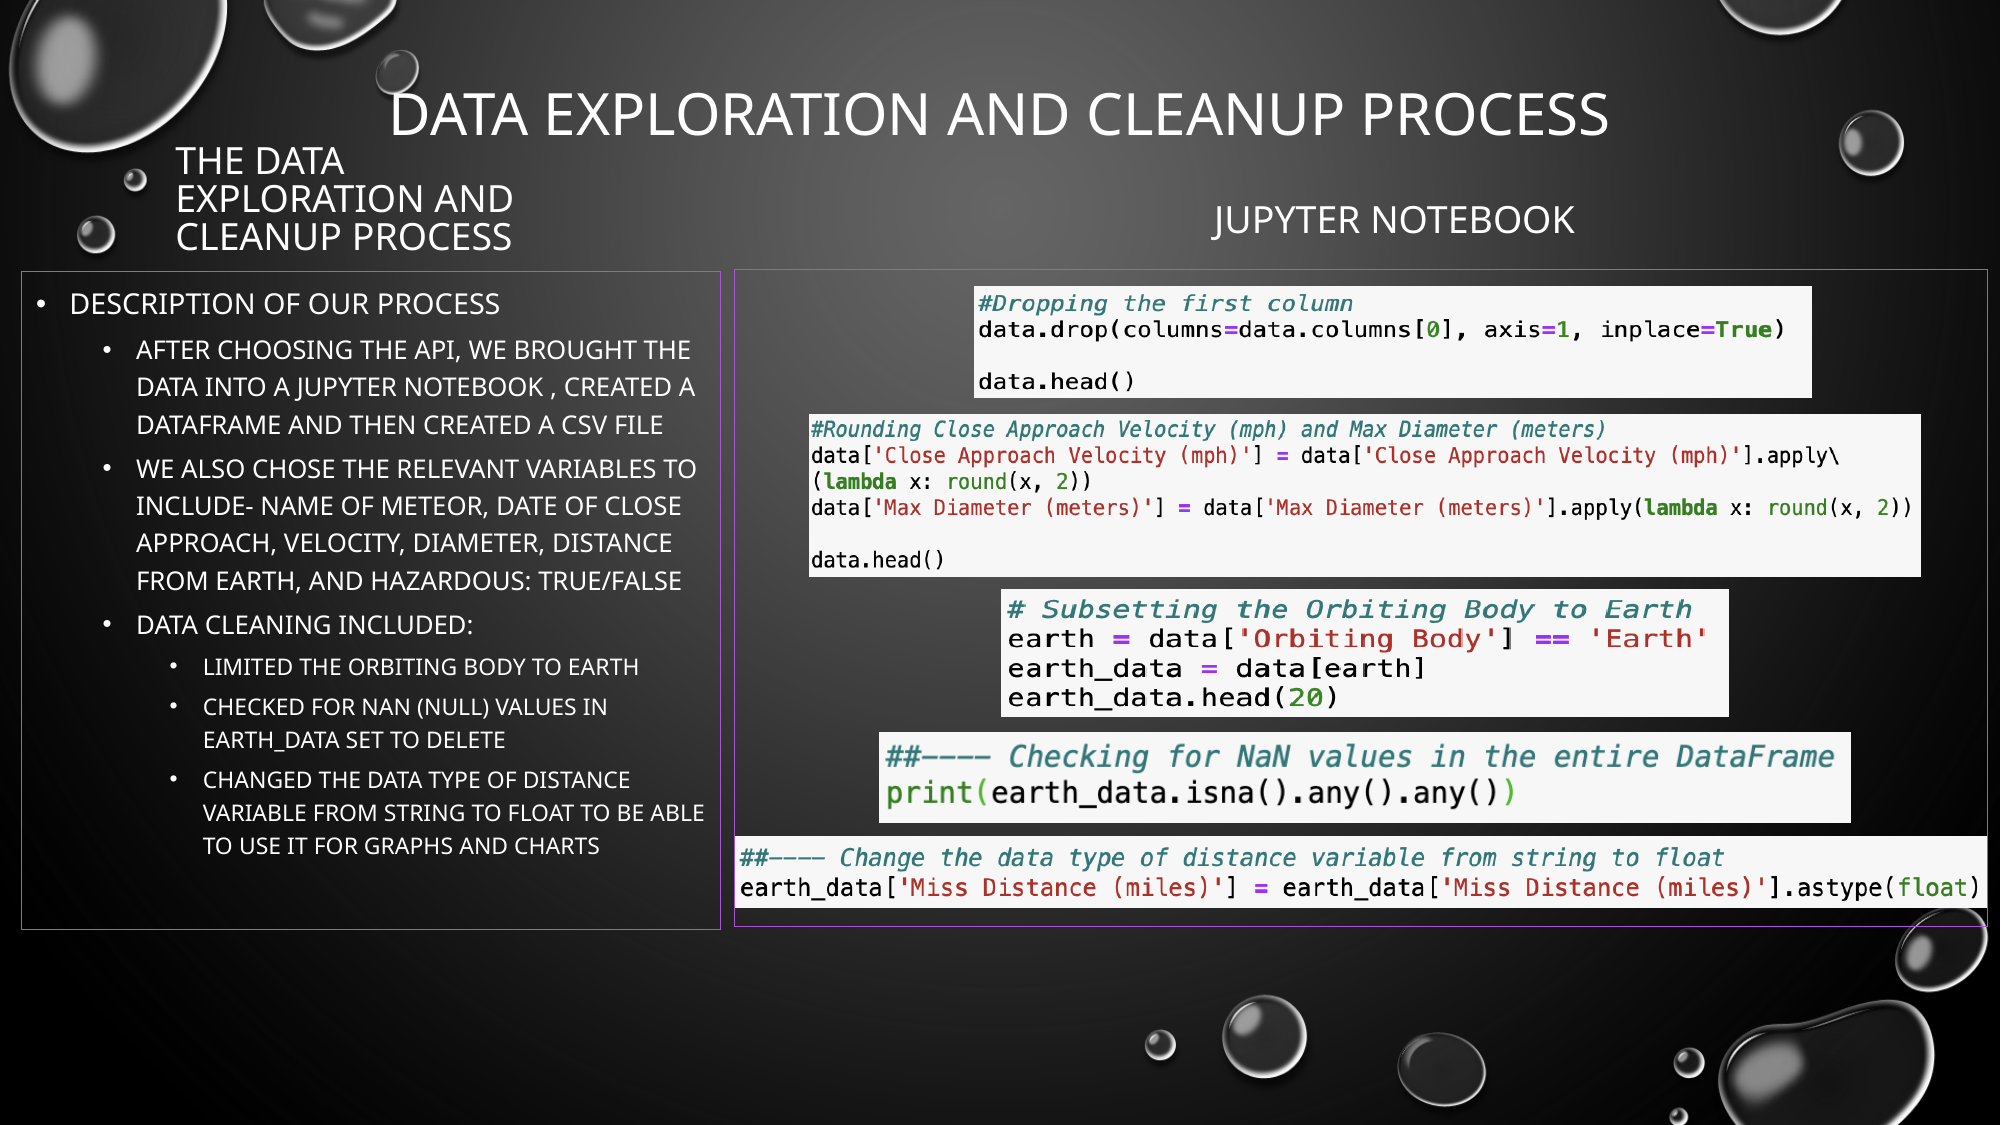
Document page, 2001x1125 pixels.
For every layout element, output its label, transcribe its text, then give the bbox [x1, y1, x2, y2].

list Description of our process After choosing the API, We brought the data into a jupyter notebook , created a dataframe and then created a csv file We also chose the relevant variables to include- name of meteor, date of close approach, velocity, diameter, distance from earth, and hazardous: true/false Data Cleaning included: Limited the orbiting body to earth checked for NaN (null) values in earth_data set to delete Changed the data type of Distance variable from string to float to be able to use it for graphs anD charts [21, 271, 721, 930]
picture [1000, 589, 1729, 717]
text_box [734, 269, 1988, 836]
list Jupyter notebook [1199, 213, 2000, 326]
title Data exploration and Cleanup process [149, 34, 1851, 199]
picture [0, 0, 2000, 1125]
text_box [734, 916, 1988, 927]
list The data exploration and cleanup process [160, 230, 587, 271]
picture [808, 414, 1921, 578]
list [974, 285, 1813, 398]
picture [879, 732, 1851, 823]
